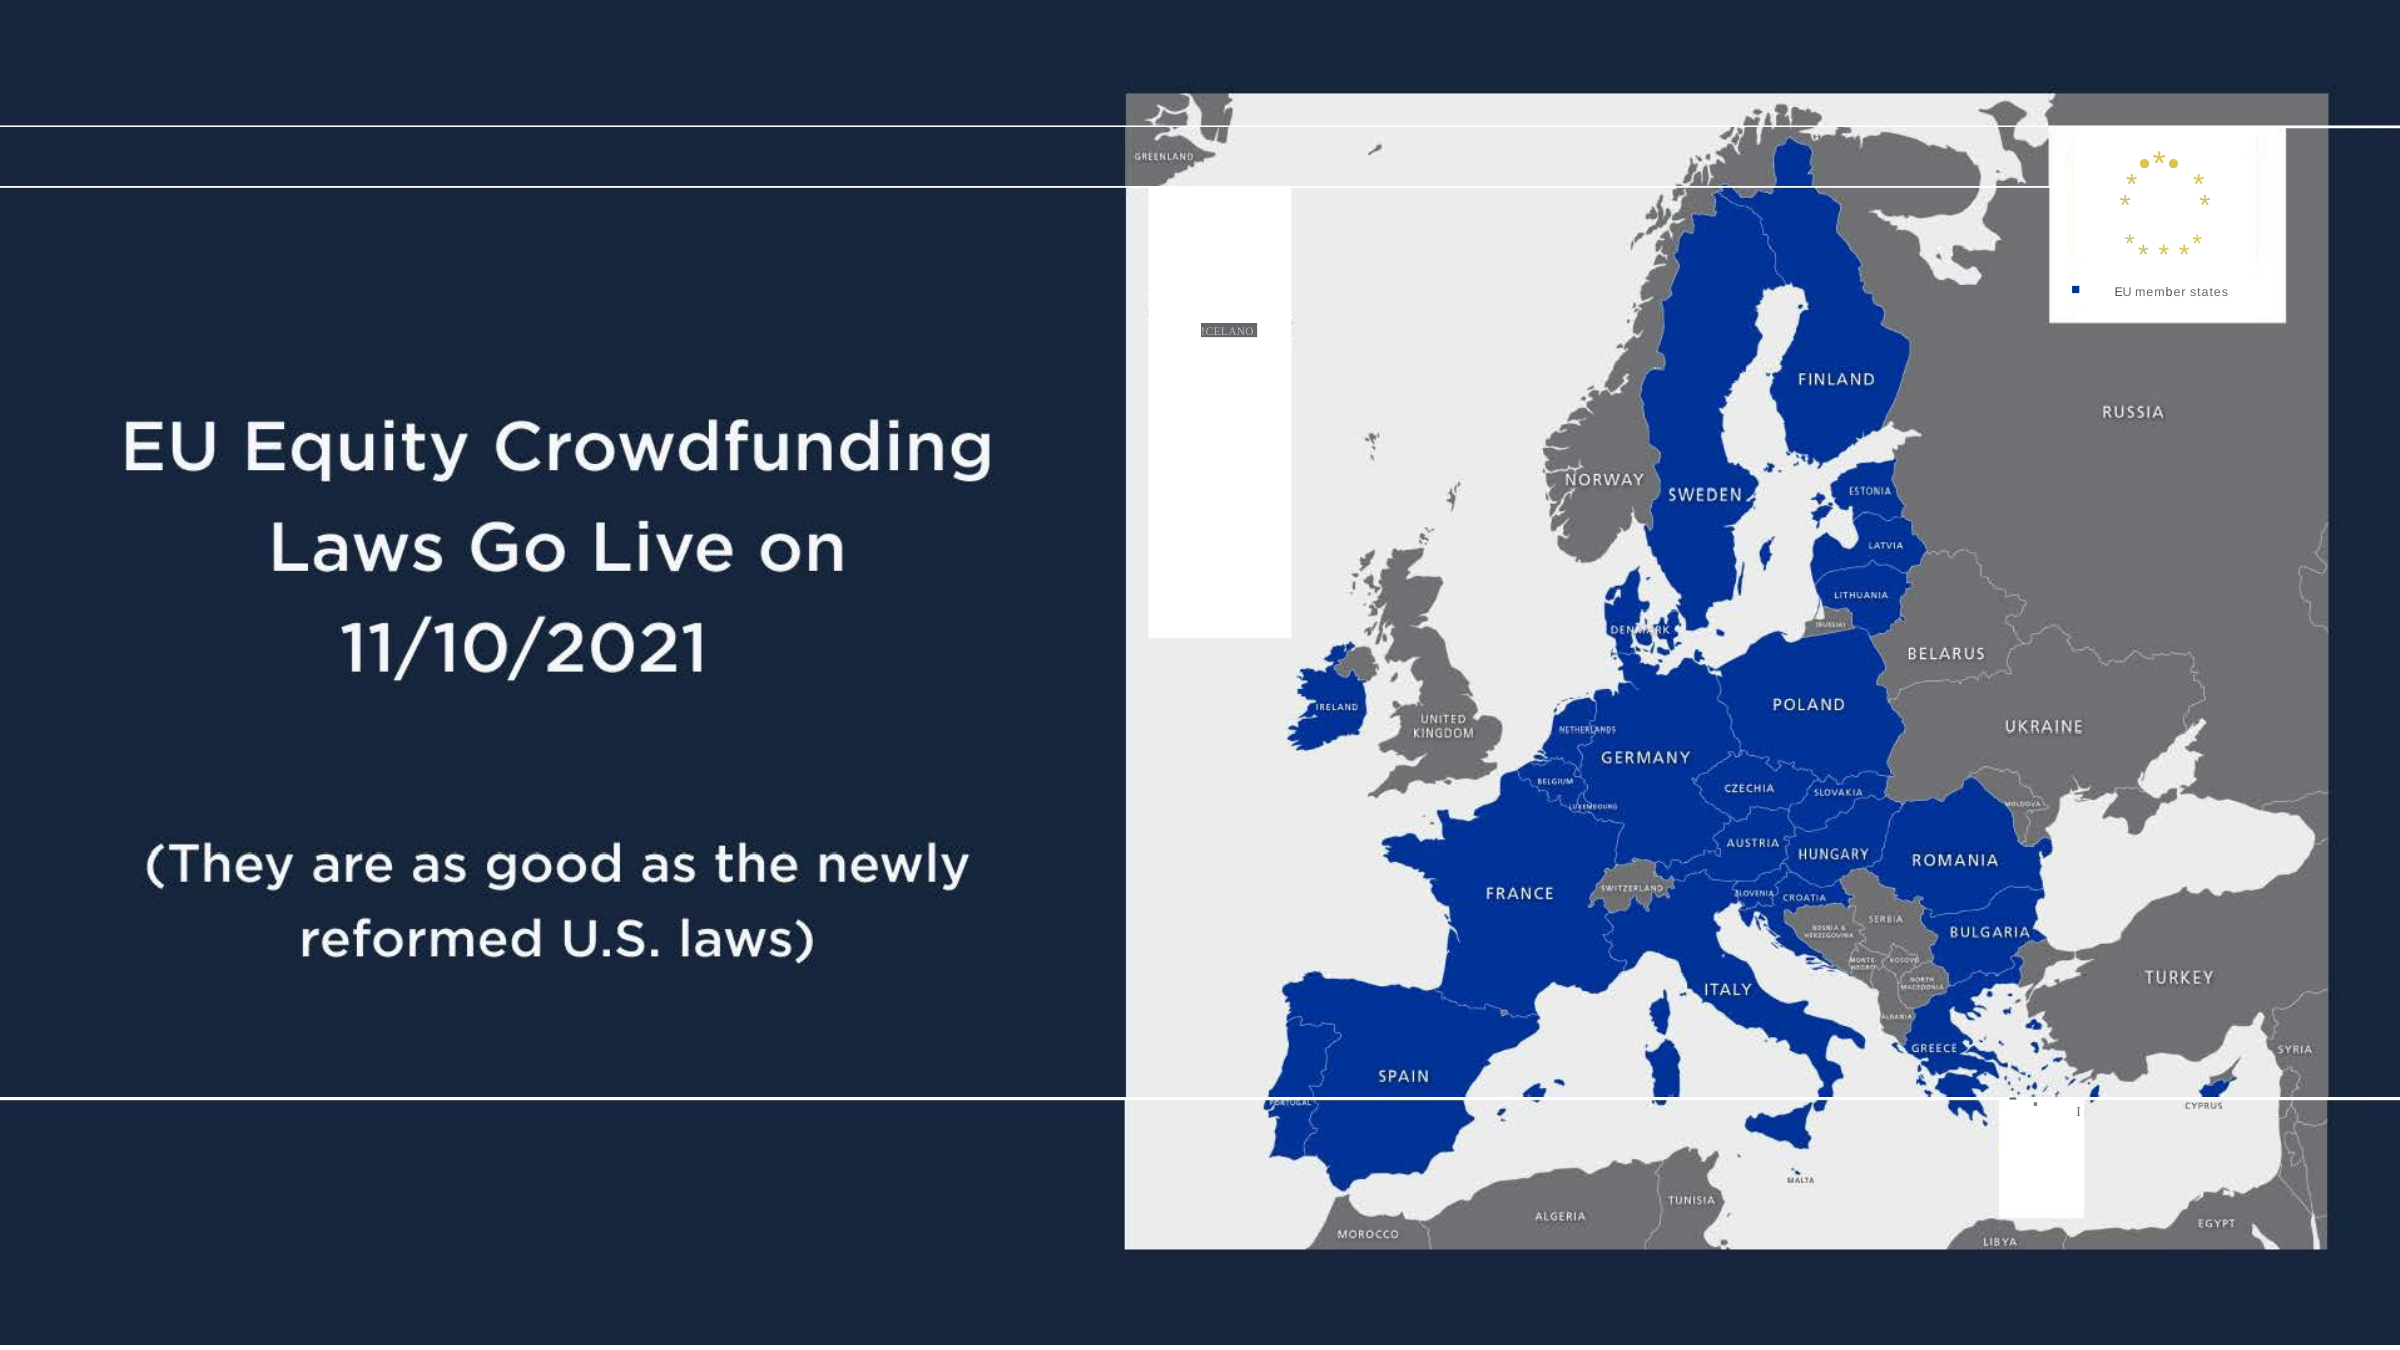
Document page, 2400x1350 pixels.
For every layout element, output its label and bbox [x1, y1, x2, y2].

text_box [0, 0, 2400, 1346]
